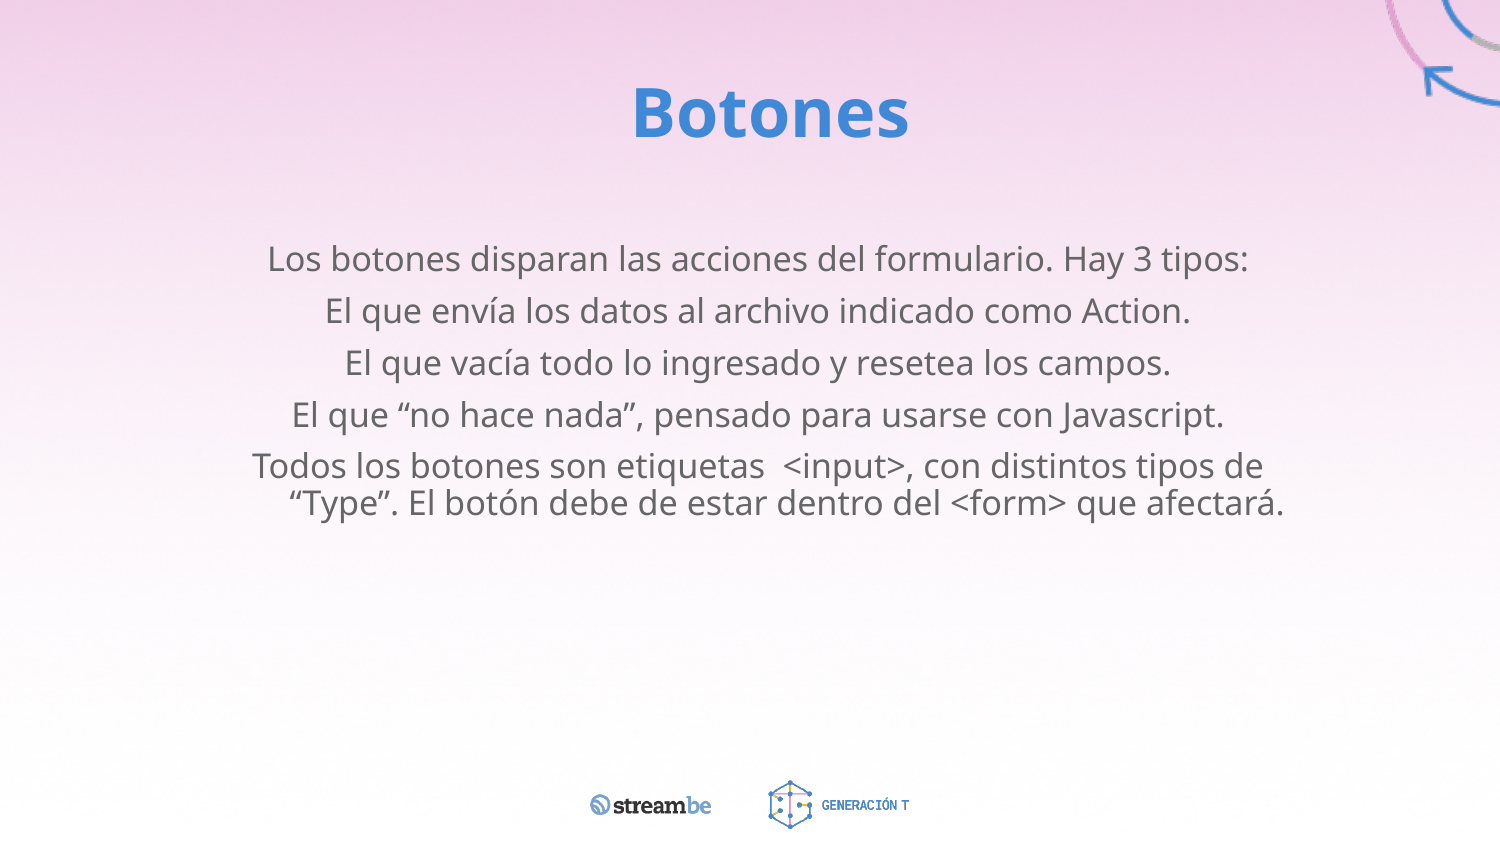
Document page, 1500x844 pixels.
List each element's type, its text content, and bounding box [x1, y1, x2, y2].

picture [0, 0, 1500, 844]
subtitle Los botones disparan las acciones del formulario. Hay 3 tipos: El que envía los datos al archivo indicado como Action. El que vacía todo lo ingresado y resetea los campos. El que “no hace nada”, pensado para usarse con Javascript. Todos los botones son etiquetas <input>, con distintos tipos de “Type”. El botón debe de estar dentro del <form> que afectará. [187, 236, 1313, 647]
title Botones [207, 71, 1333, 240]
